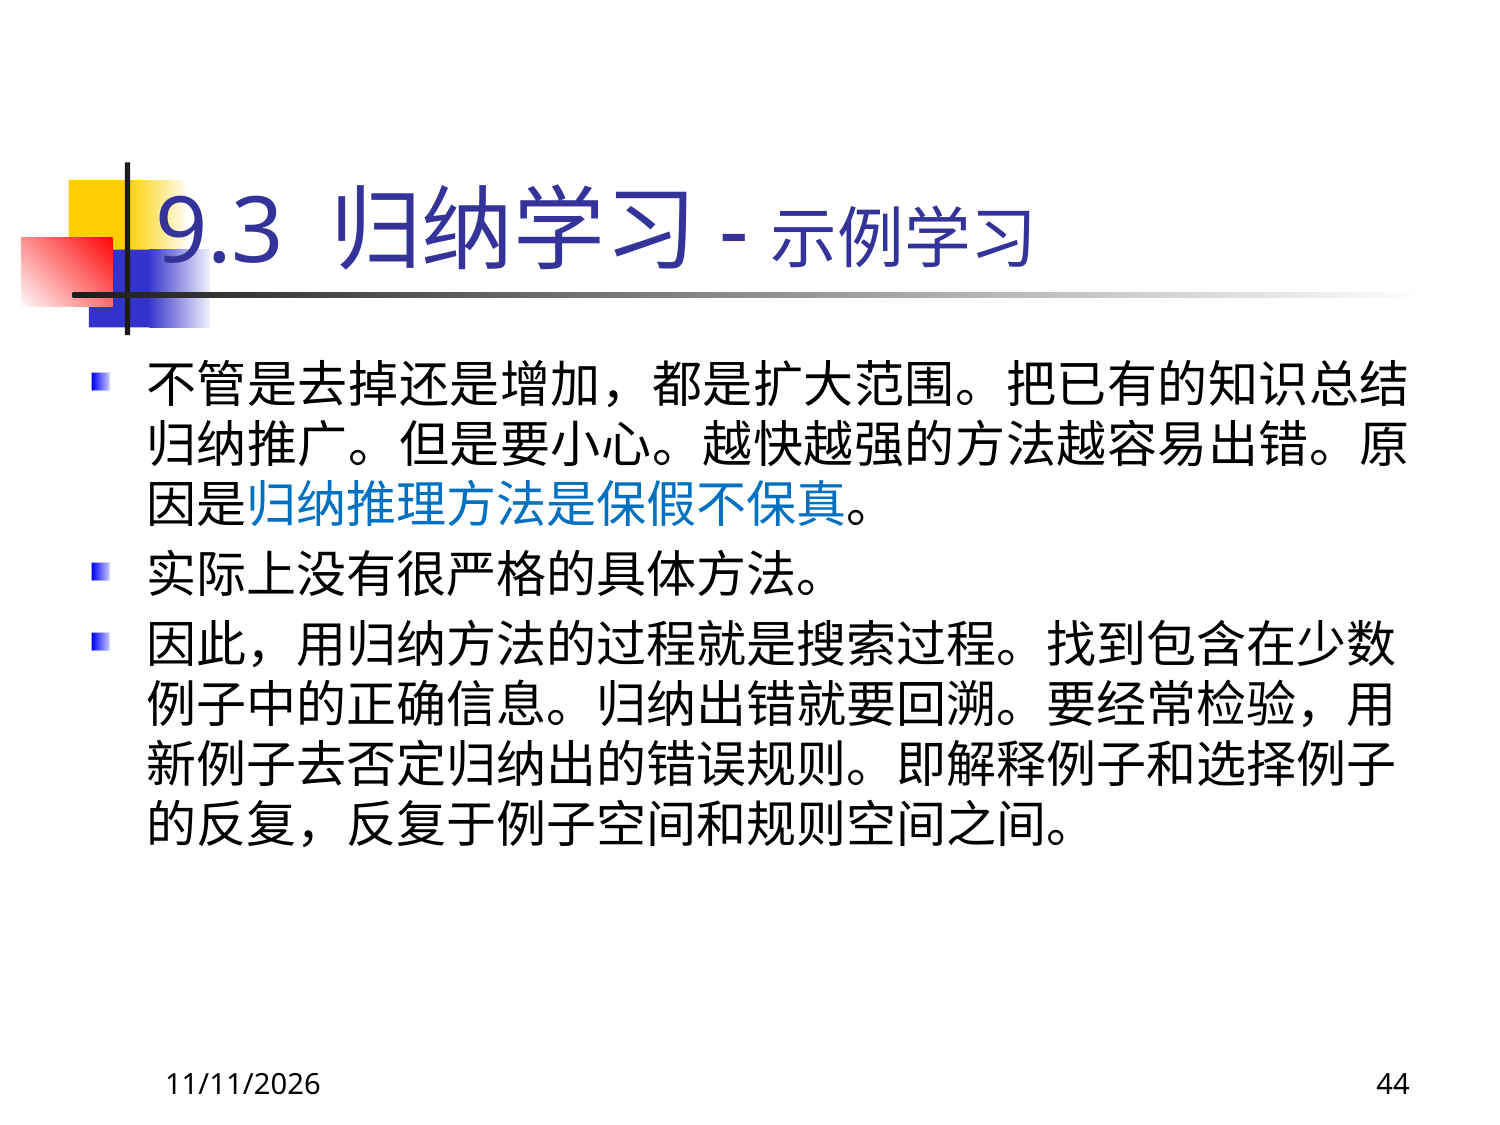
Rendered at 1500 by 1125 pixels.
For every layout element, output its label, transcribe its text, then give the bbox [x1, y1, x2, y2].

list 不管是去掉还是增加，都是扩大范围。把已有的知识总结归纳推广。但是要小心。越快越强的方法越容易出错。原因是归纳推理方法是保假不保真。 实际上没有很严格的具体方法。 因此，用归纳方法的过程就是搜索过程。找到包含在少数例子中的正确信息。归纳出错就要回溯。要经常检验，用新例子去否定归纳出的错误规则。即解释例子和选择例子的反复，反复于例子空间和规则空间之间。 [75, 344, 1425, 1085]
slide_number 44 [1112, 1037, 1426, 1113]
picture [90, 371, 112, 393]
picture [90, 631, 112, 653]
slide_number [149, 1085, 463, 1113]
picture [90, 561, 112, 583]
title 9.3 归纳学习-示例学习 [140, 101, 1468, 289]
